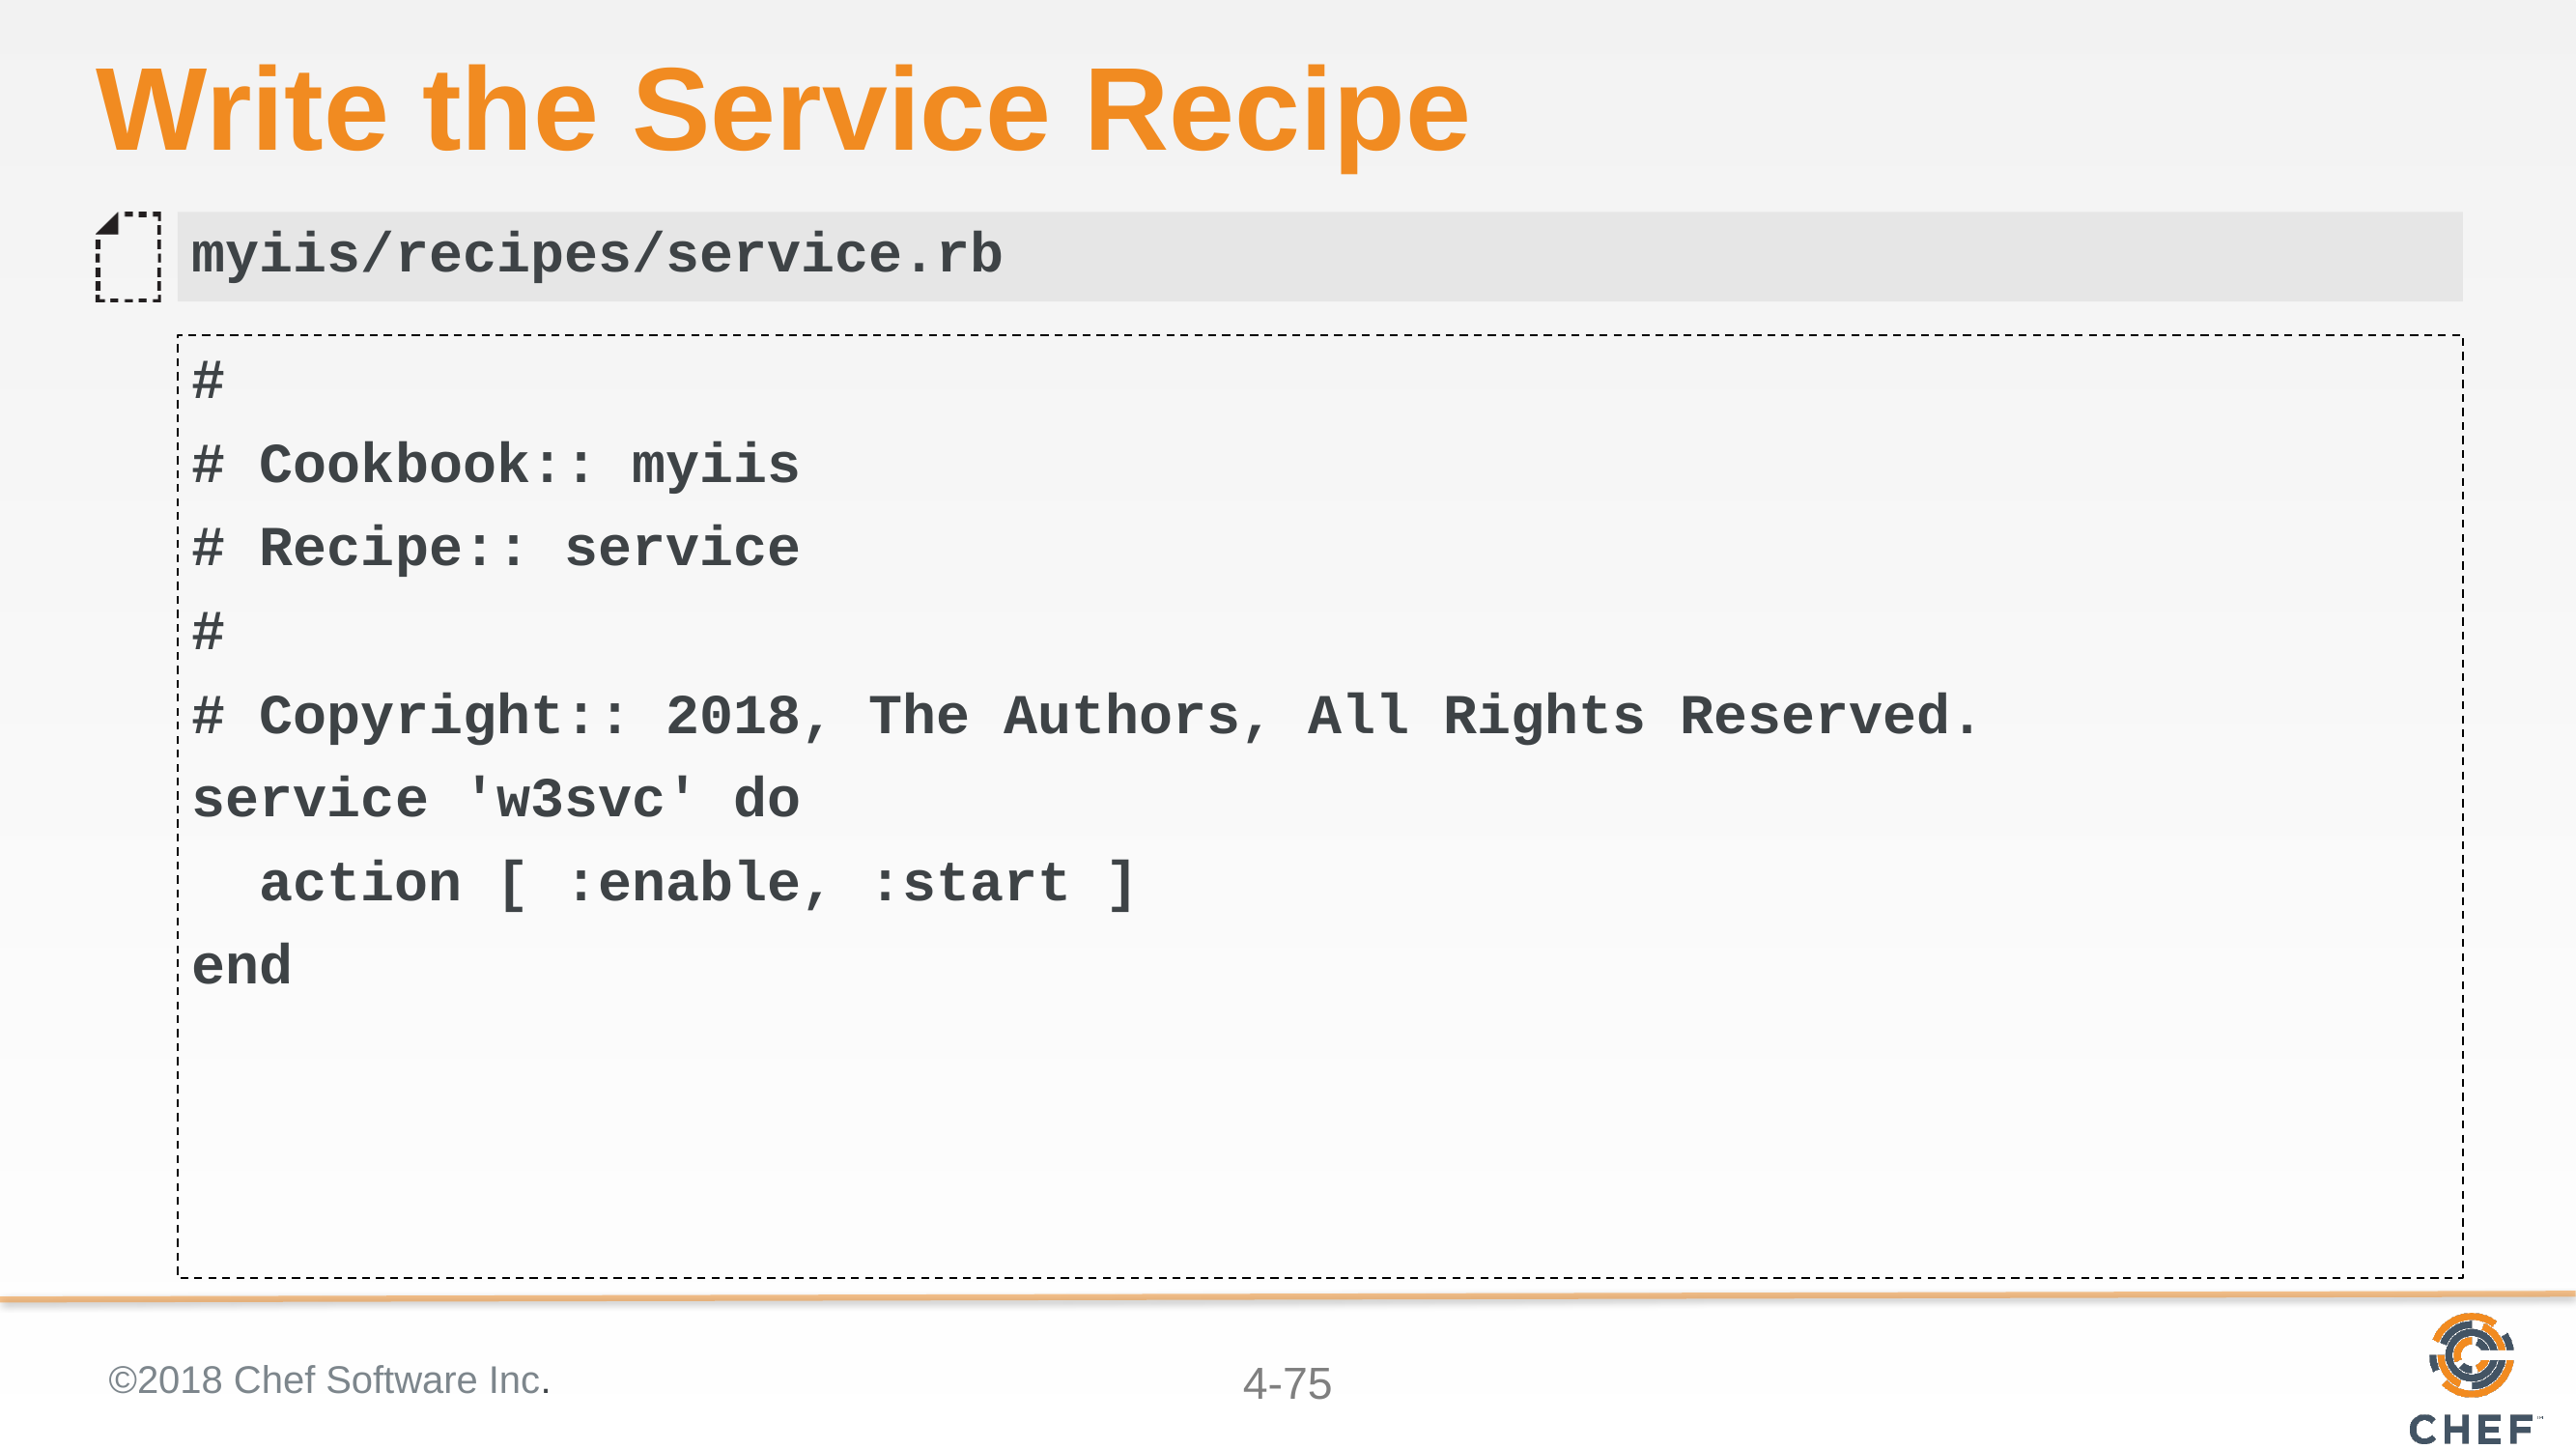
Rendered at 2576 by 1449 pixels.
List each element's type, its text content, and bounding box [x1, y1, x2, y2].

picture [2399, 1297, 2551, 1449]
title Write the Service Recipe [96, 48, 2463, 180]
list # # Cookbook:: myiis # Recipe:: service # # Copyright:: 2018, The Authors, All Rights Reserved. service 'w3svc' do action [ :enable, :start ] end [177, 334, 2464, 1279]
list myiis/recipes/service.rb [177, 212, 2463, 302]
